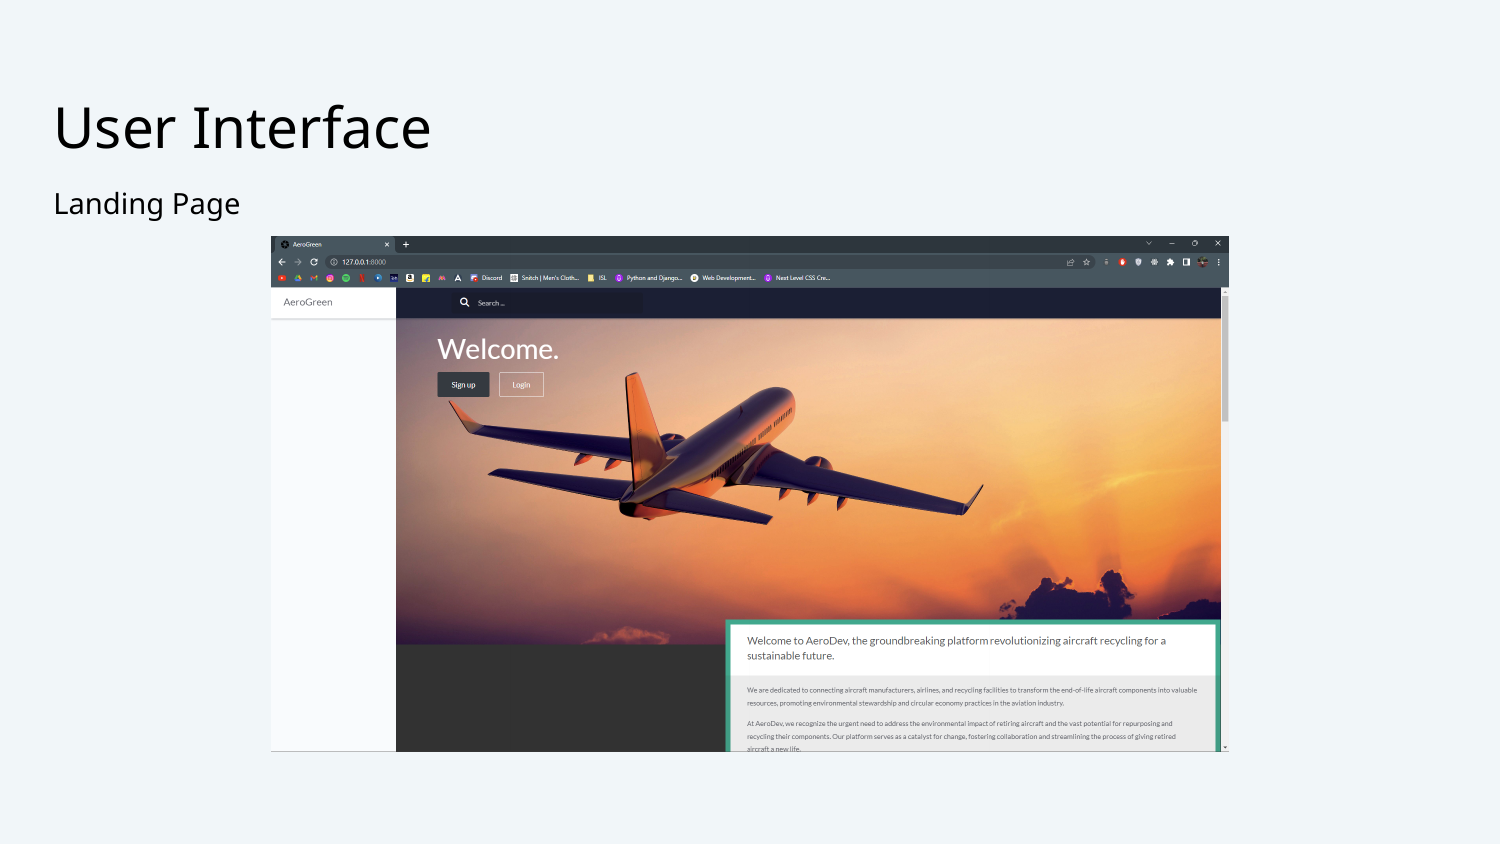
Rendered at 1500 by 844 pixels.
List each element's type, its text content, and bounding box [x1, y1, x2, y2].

title User Interface [38, 76, 519, 171]
text_box Landing Page [38, 170, 263, 236]
picture [271, 236, 1229, 752]
